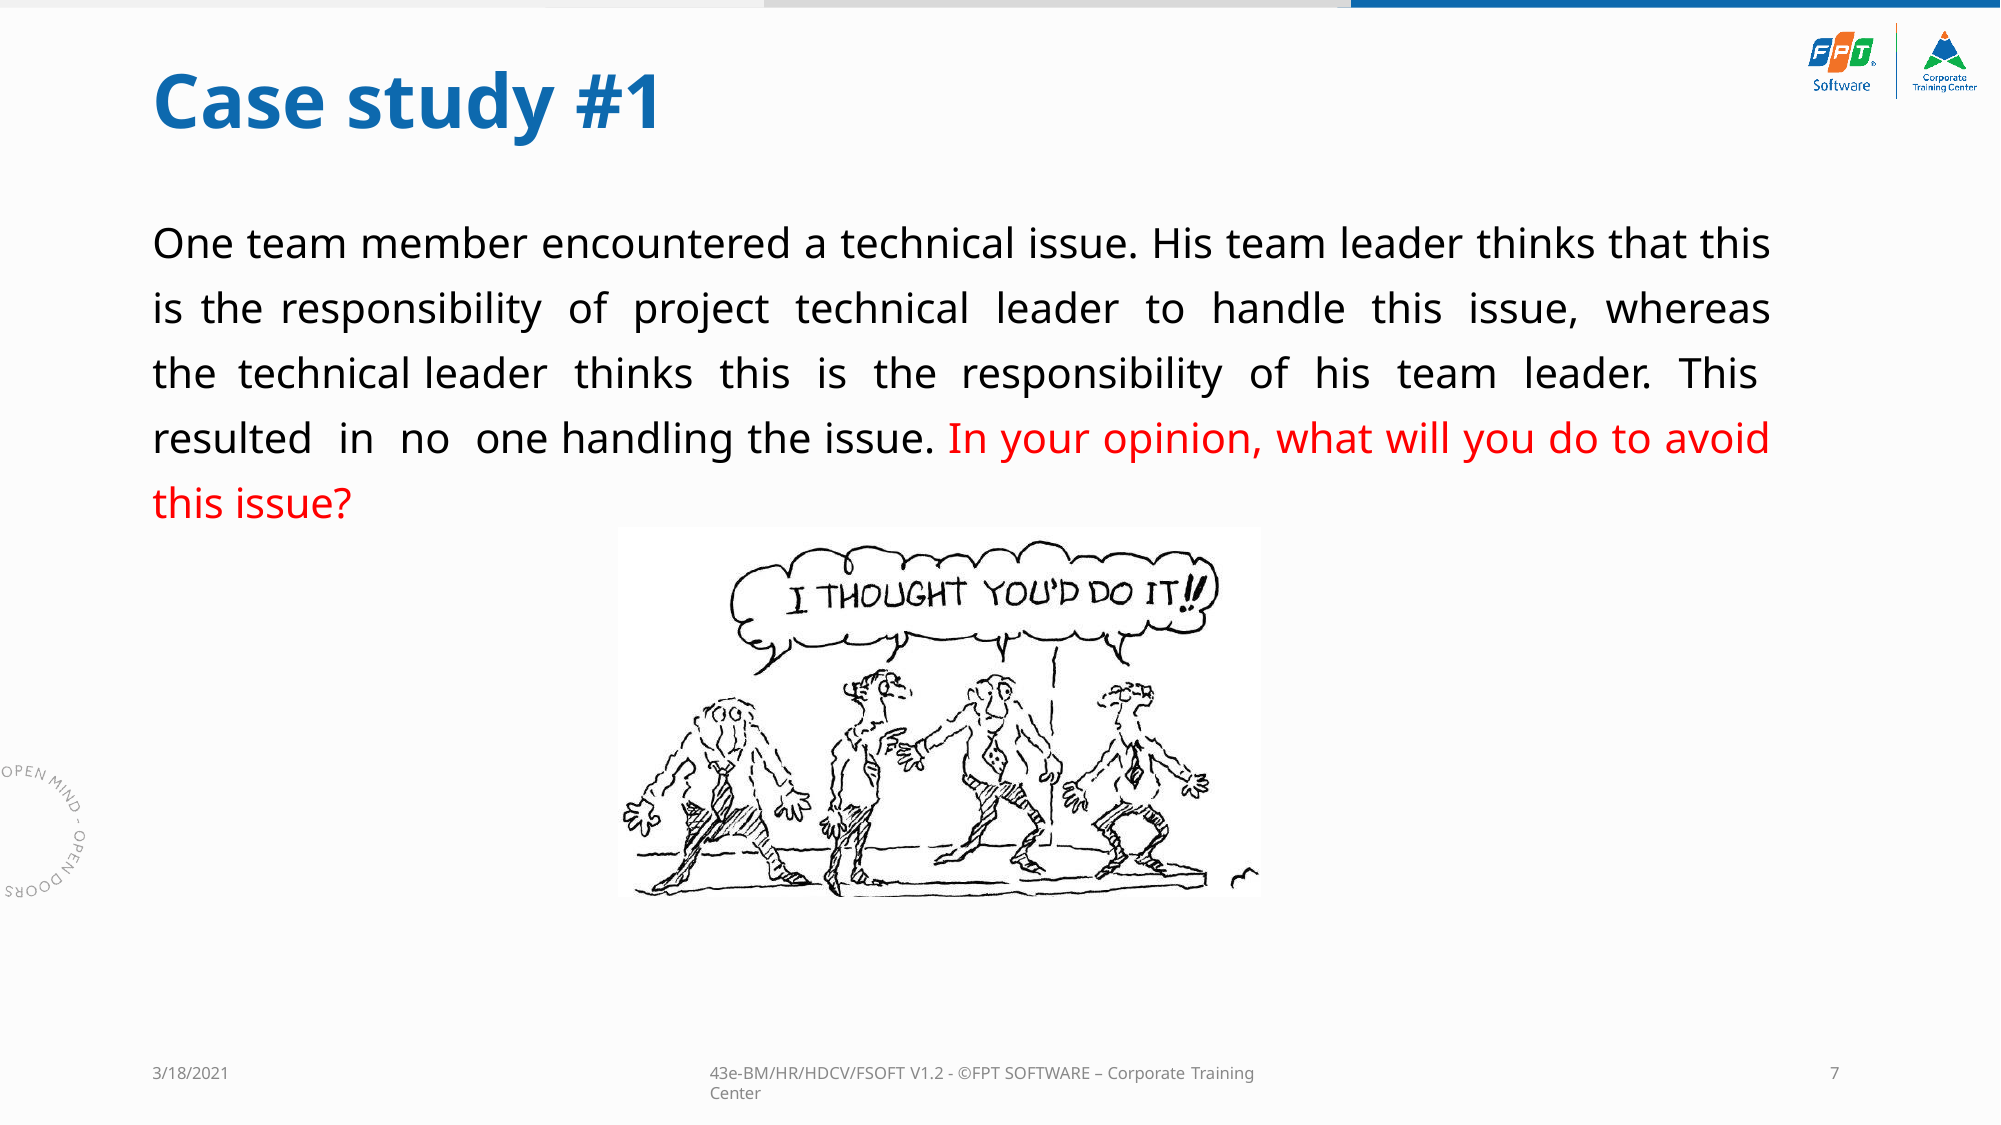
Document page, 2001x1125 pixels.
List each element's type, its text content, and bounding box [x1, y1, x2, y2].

text_box One team member encountered a technical issue. His team leader thinks that this is the responsibility of project technical leader to handle this issue, whereas the technical leader thinks this is the responsibility of his team leader. This resulted in no one handling the issue. In your opinion, what will you do to avoid this issue? [150, 199, 1772, 527]
picture [0, 740, 110, 917]
footer 3/18/2021 [150, 1059, 231, 1125]
picture [617, 527, 1262, 897]
picture [1808, 23, 1977, 99]
slide_number 43e-BM/HR/HDCV/FSOFT V1.2 - ©FPT SOFTWARE – Corporate Training Center [707, 1059, 1294, 1125]
slide_number 7 [1823, 1059, 1857, 1125]
title Case study #1 [150, 51, 1762, 199]
